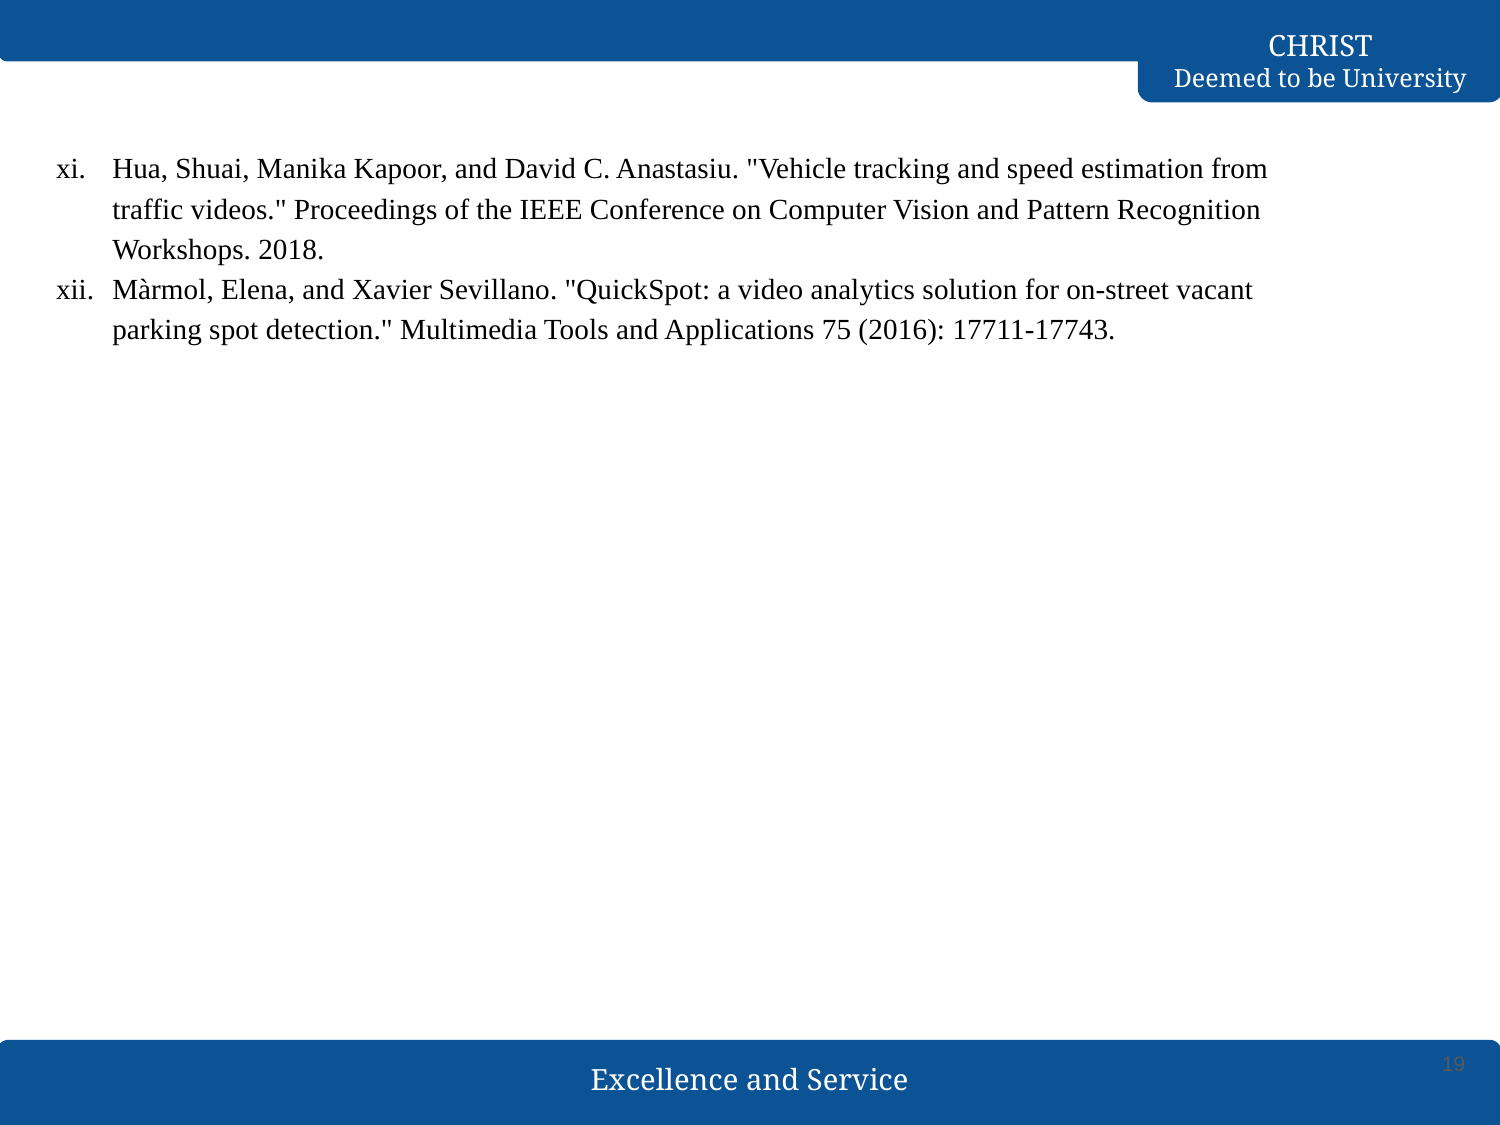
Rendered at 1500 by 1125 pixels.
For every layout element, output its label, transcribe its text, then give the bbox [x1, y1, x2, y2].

slide_number 19 [1389, 1020, 1480, 1106]
text_box Hua, Shuai, Manika Kapoor, and David C. Anastasiu. "Vehicle tracking and speed estimation from traffic videos." Proceedings of the IEEE Conference on Computer Vision and Pattern Recognition Workshops. 2018. Màrmol, Elena, and Xavier Sevillano. "QuickSpot: a video analytics solution for on-street vacant parking spot detection." Multimedia Tools and Applications 75 (2016): 17711-17743. [41, 137, 1319, 353]
